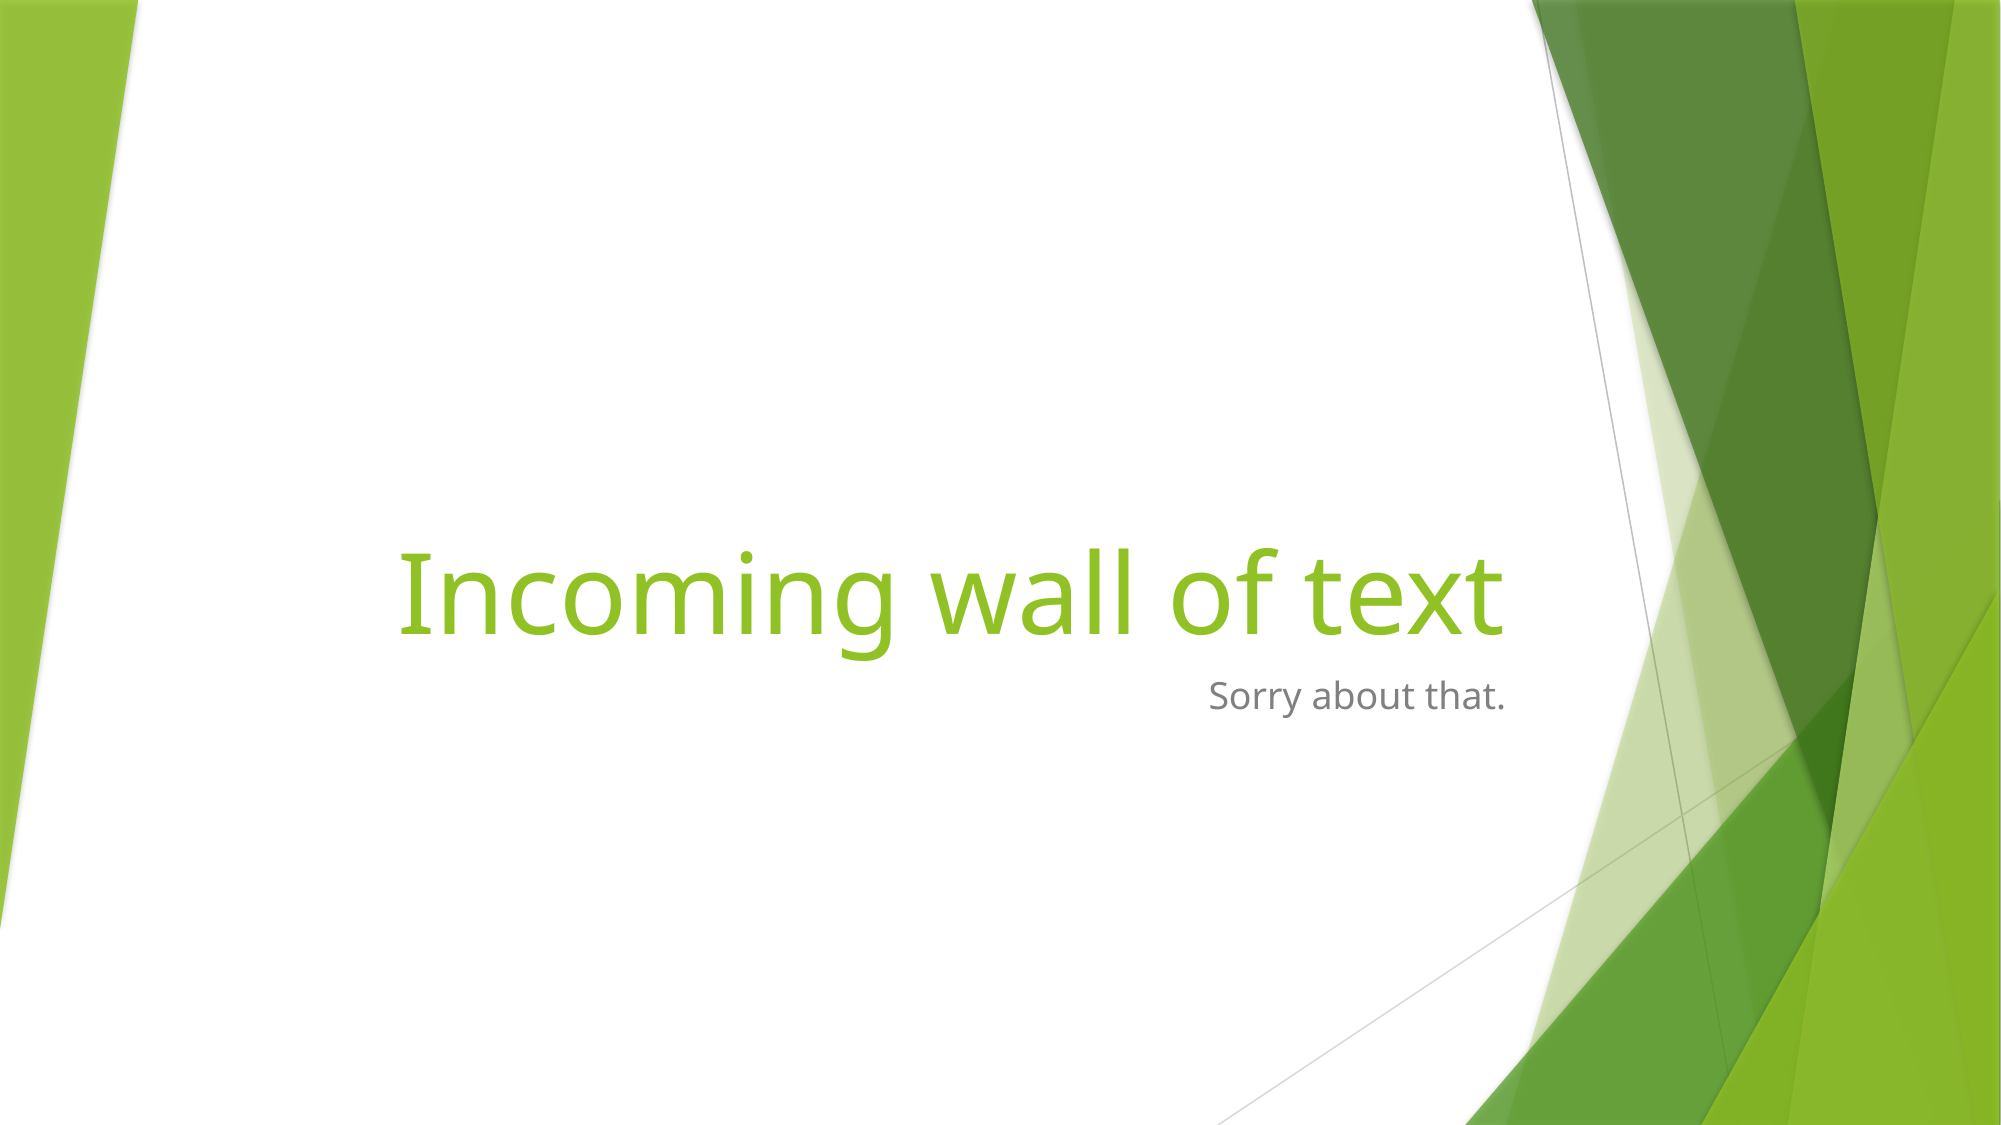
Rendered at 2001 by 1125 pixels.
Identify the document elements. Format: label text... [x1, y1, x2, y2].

title Incoming wall of text [247, 394, 1522, 664]
subtitle Sorry about that. [247, 664, 1522, 845]
